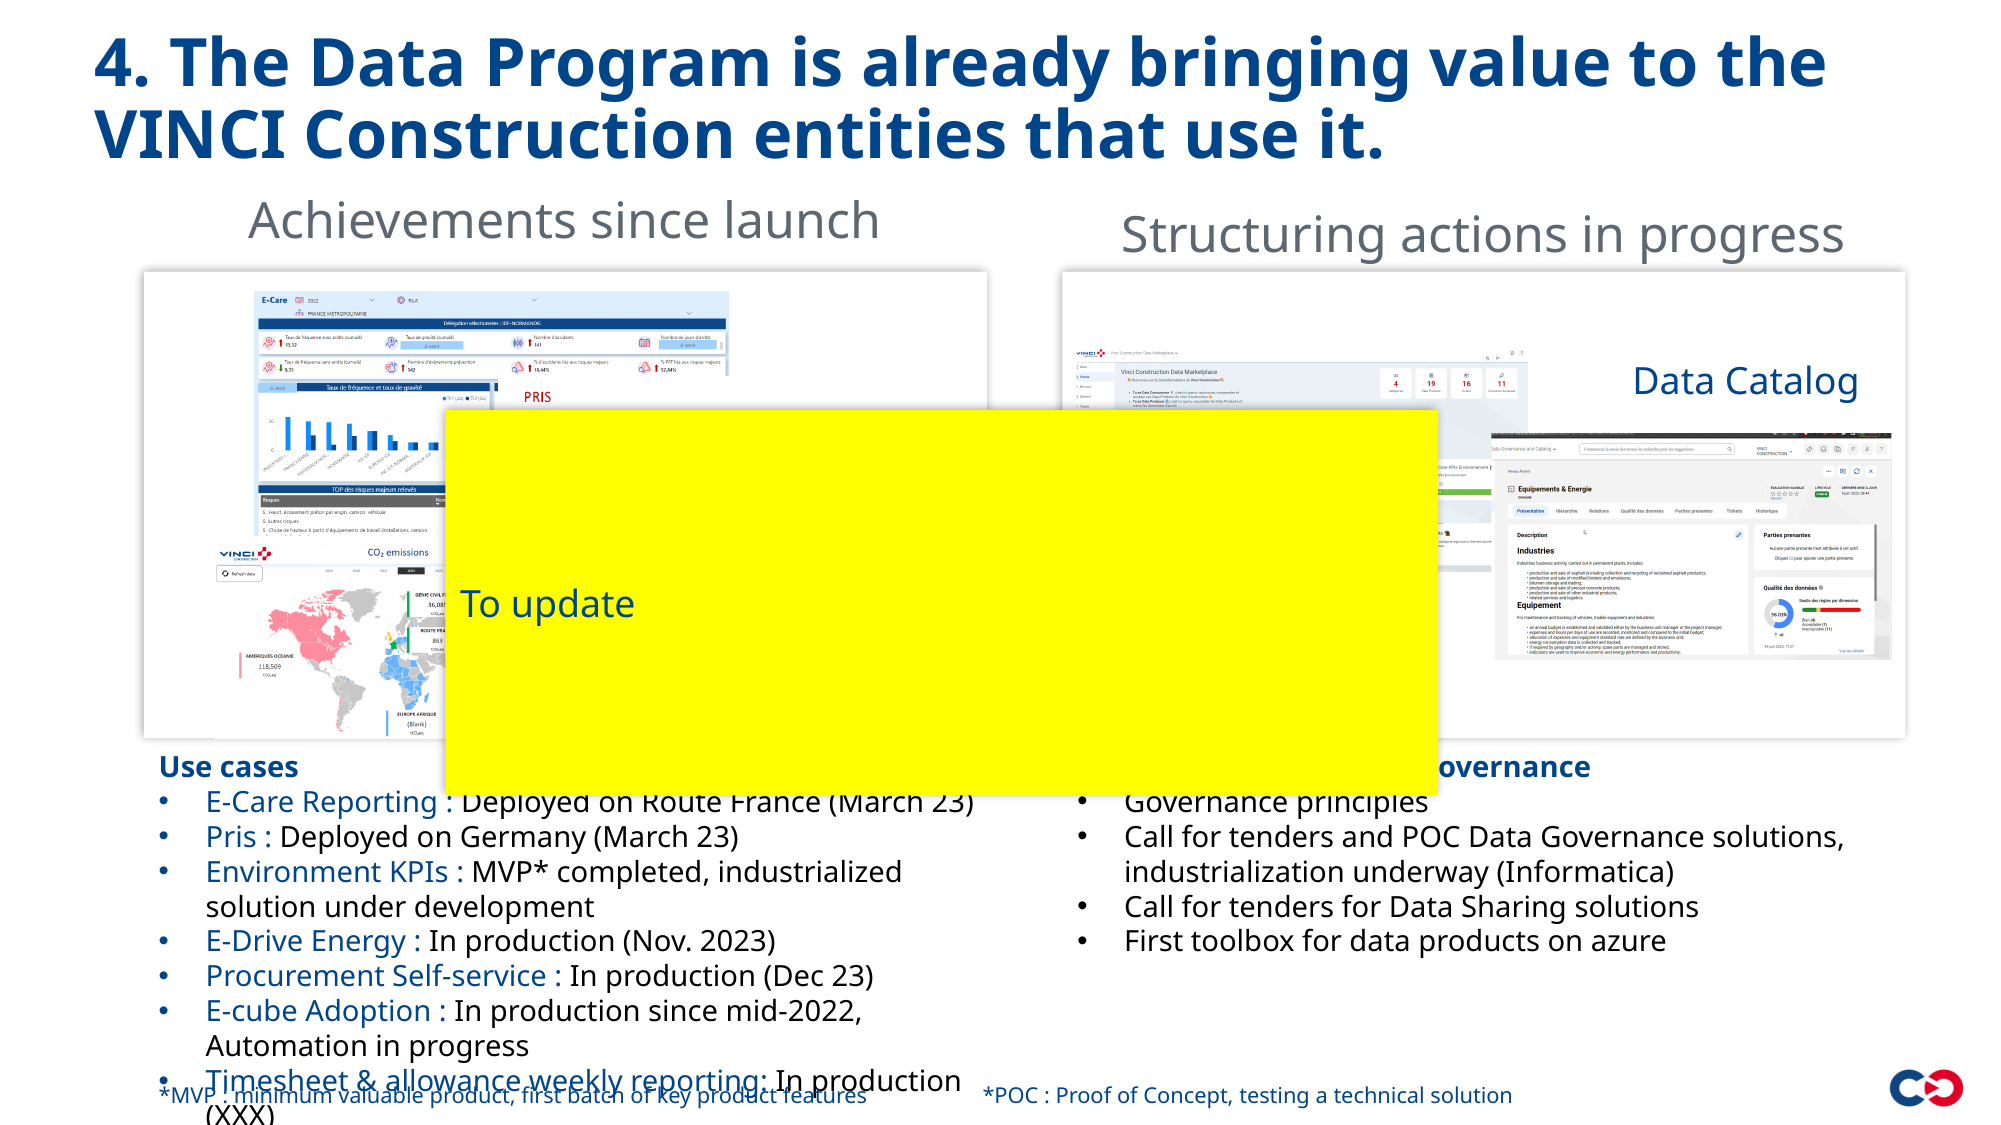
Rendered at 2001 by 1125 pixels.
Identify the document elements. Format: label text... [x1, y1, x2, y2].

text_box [214, 291, 917, 739]
text_box Use cases E-Care Reporting : Deployed on Route France (March 23) Pris : Deployed on Germany (March 23) Environment KPIs : MVP* completed, industrialized solution under development E-Drive Energy : In production (Nov. 2023) Procurement Self-service : In production (Dec 23) E-cube Adoption : In production since mid-2022, Automation in progress Timesheet & allowance weekly reporting: In production (XXX) COR: In production (XXX) [143, 1115, 1010, 1125]
text_box Use cases E-Care Reporting : Deployed on Route France (March 23) Pris : Deployed on Germany (March 23) Environment KPIs : MVP* completed, industrialized solution under development E-Drive Energy : In production (Nov. 2023) Procurement Self-service : In production (Dec 23) E-cube Adoption : In production since mid-2022, Automation in progress Timesheet & allowance weekly reporting: In production (XXX) COR: In production (XXX) [143, 740, 1010, 1073]
picture [1883, 1064, 1969, 1110]
text_box Self-service platform & Governance Governance principles Call for tenders and POC Data Governance solutions, industrialization underway (Informatica) Call for tenders for Data Sharing solutions First toolbox for data products on azure [1062, 740, 1892, 966]
text_box [143, 271, 987, 739]
text_box Structuring actions in progress [1062, 202, 1906, 271]
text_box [1076, 345, 1892, 660]
text_box *MVP : minimum valuable product, first batch of key product features [143, 1073, 967, 1115]
title 4. The Data Program is already bringing value to the VINCI Construction entities that use it. [94, 50, 1906, 185]
text_box *POC : Proof of Concept, testing a technical solution [967, 1073, 1811, 1115]
text_box To update [445, 410, 1439, 796]
list Achievements since launch [143, 189, 987, 269]
text_box [1062, 271, 1906, 739]
